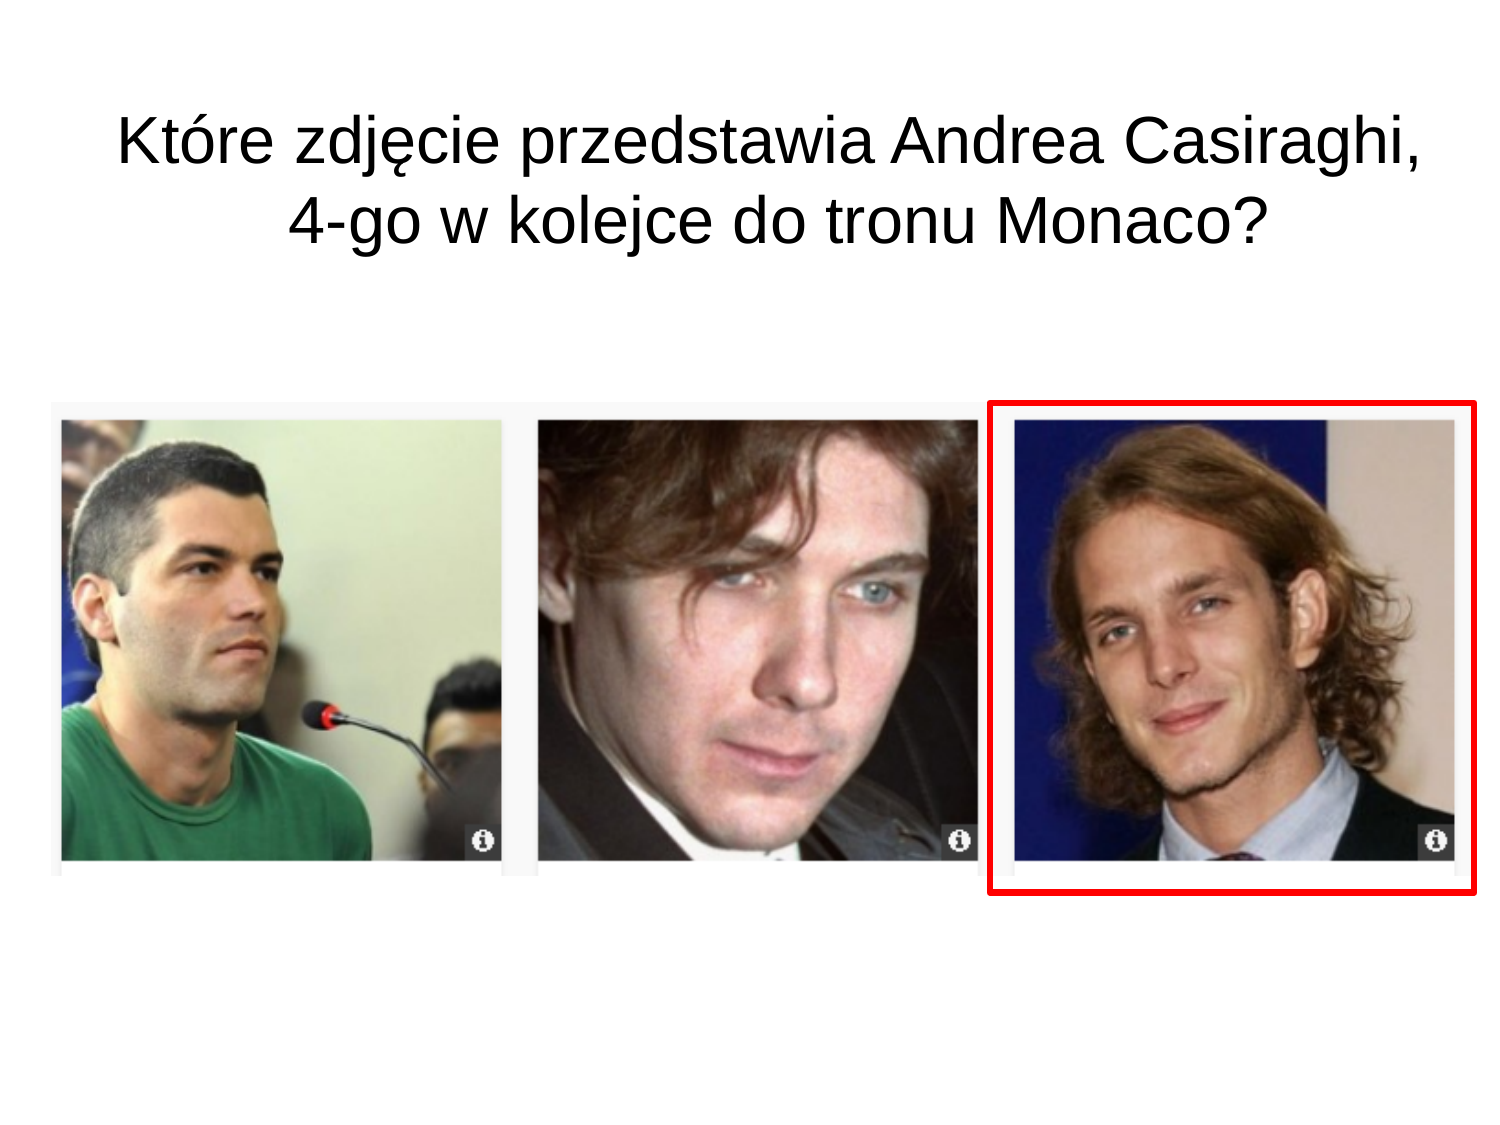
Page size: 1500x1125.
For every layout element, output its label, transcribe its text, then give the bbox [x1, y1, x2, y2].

picture [51, 402, 1475, 876]
text_box [988, 882, 1476, 895]
text_box Które zdjęcie przedstawia Andrea Casiraghi, 4-go w kolejce do tronu Monaco? [100, 89, 1459, 265]
